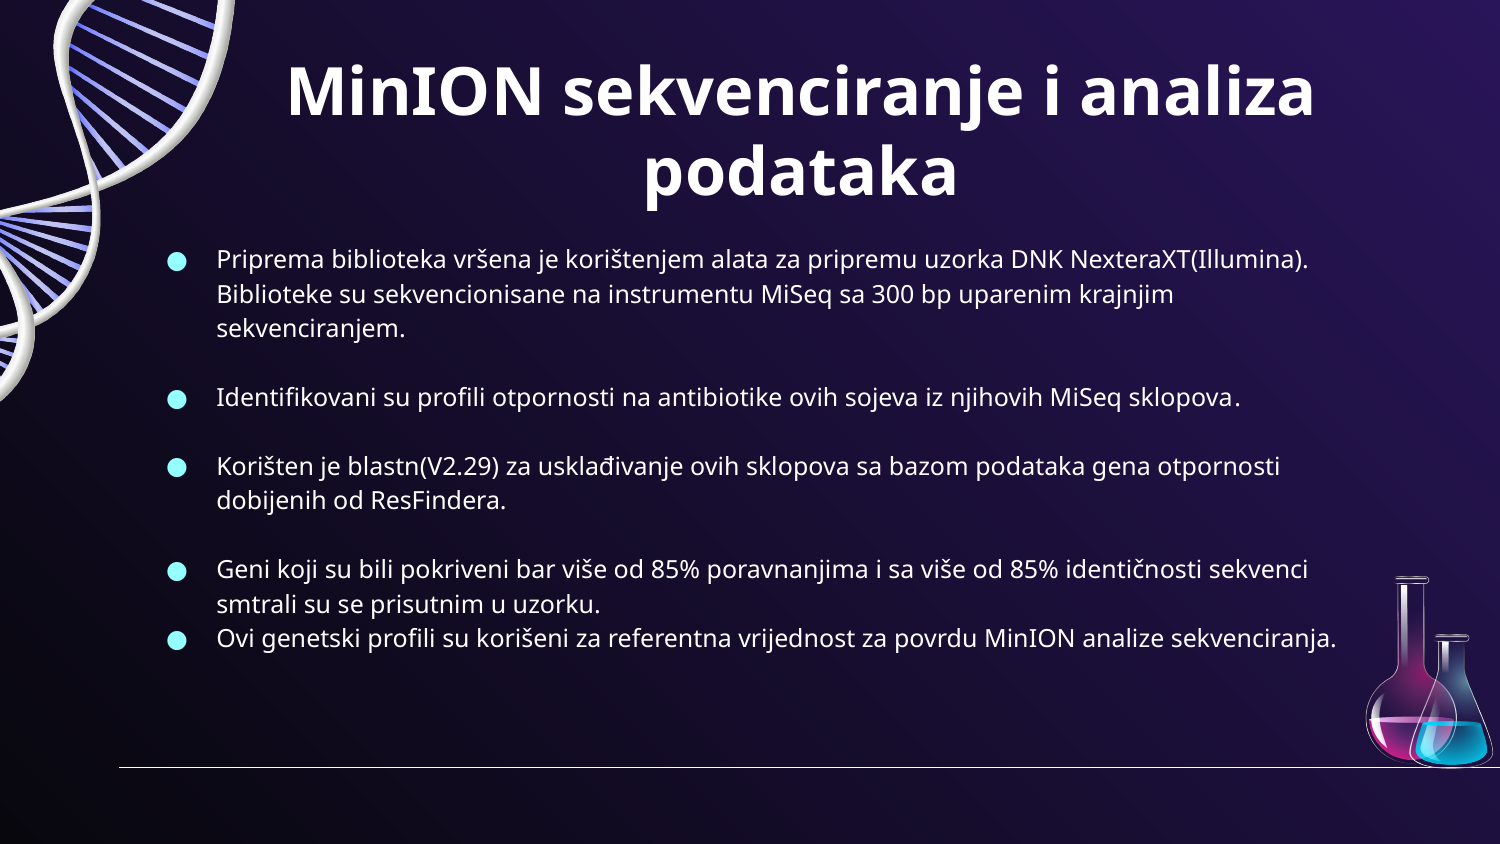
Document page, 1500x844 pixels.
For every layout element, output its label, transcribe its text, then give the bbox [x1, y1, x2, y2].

title MinION sekvenciranje i analiza podataka [280, 51, 1364, 206]
picture [1357, 564, 1500, 781]
picture [0, 0, 277, 444]
list Priprema biblioteka vršena je korištenjem alata za pripremu uzorka DNK NexteraXT(Illumina). Biblioteke su sekvencionisane na instrumentu MiSeq sa 300 bp uparenim krajnjim sekvenciranjem. Identifikovani su profili otpornosti na antibiotike ovih sojeva iz njihovih MiSeq sklopova. Korišten je blastn(V2.29) za usklađivanje ovih sklopova sa bazom podataka gena otpornosti dobijenih od ResFindera. Geni koji su bili pokriveni bar više od 85% poravnanjima i sa više od 85% identičnosti sekvenci smtrali su se prisutnim u uzorku. Ovi genetski profili su korišeni za referentna vrijednost za povrdu MinION analize sekvenciranja. [126, 224, 1376, 741]
